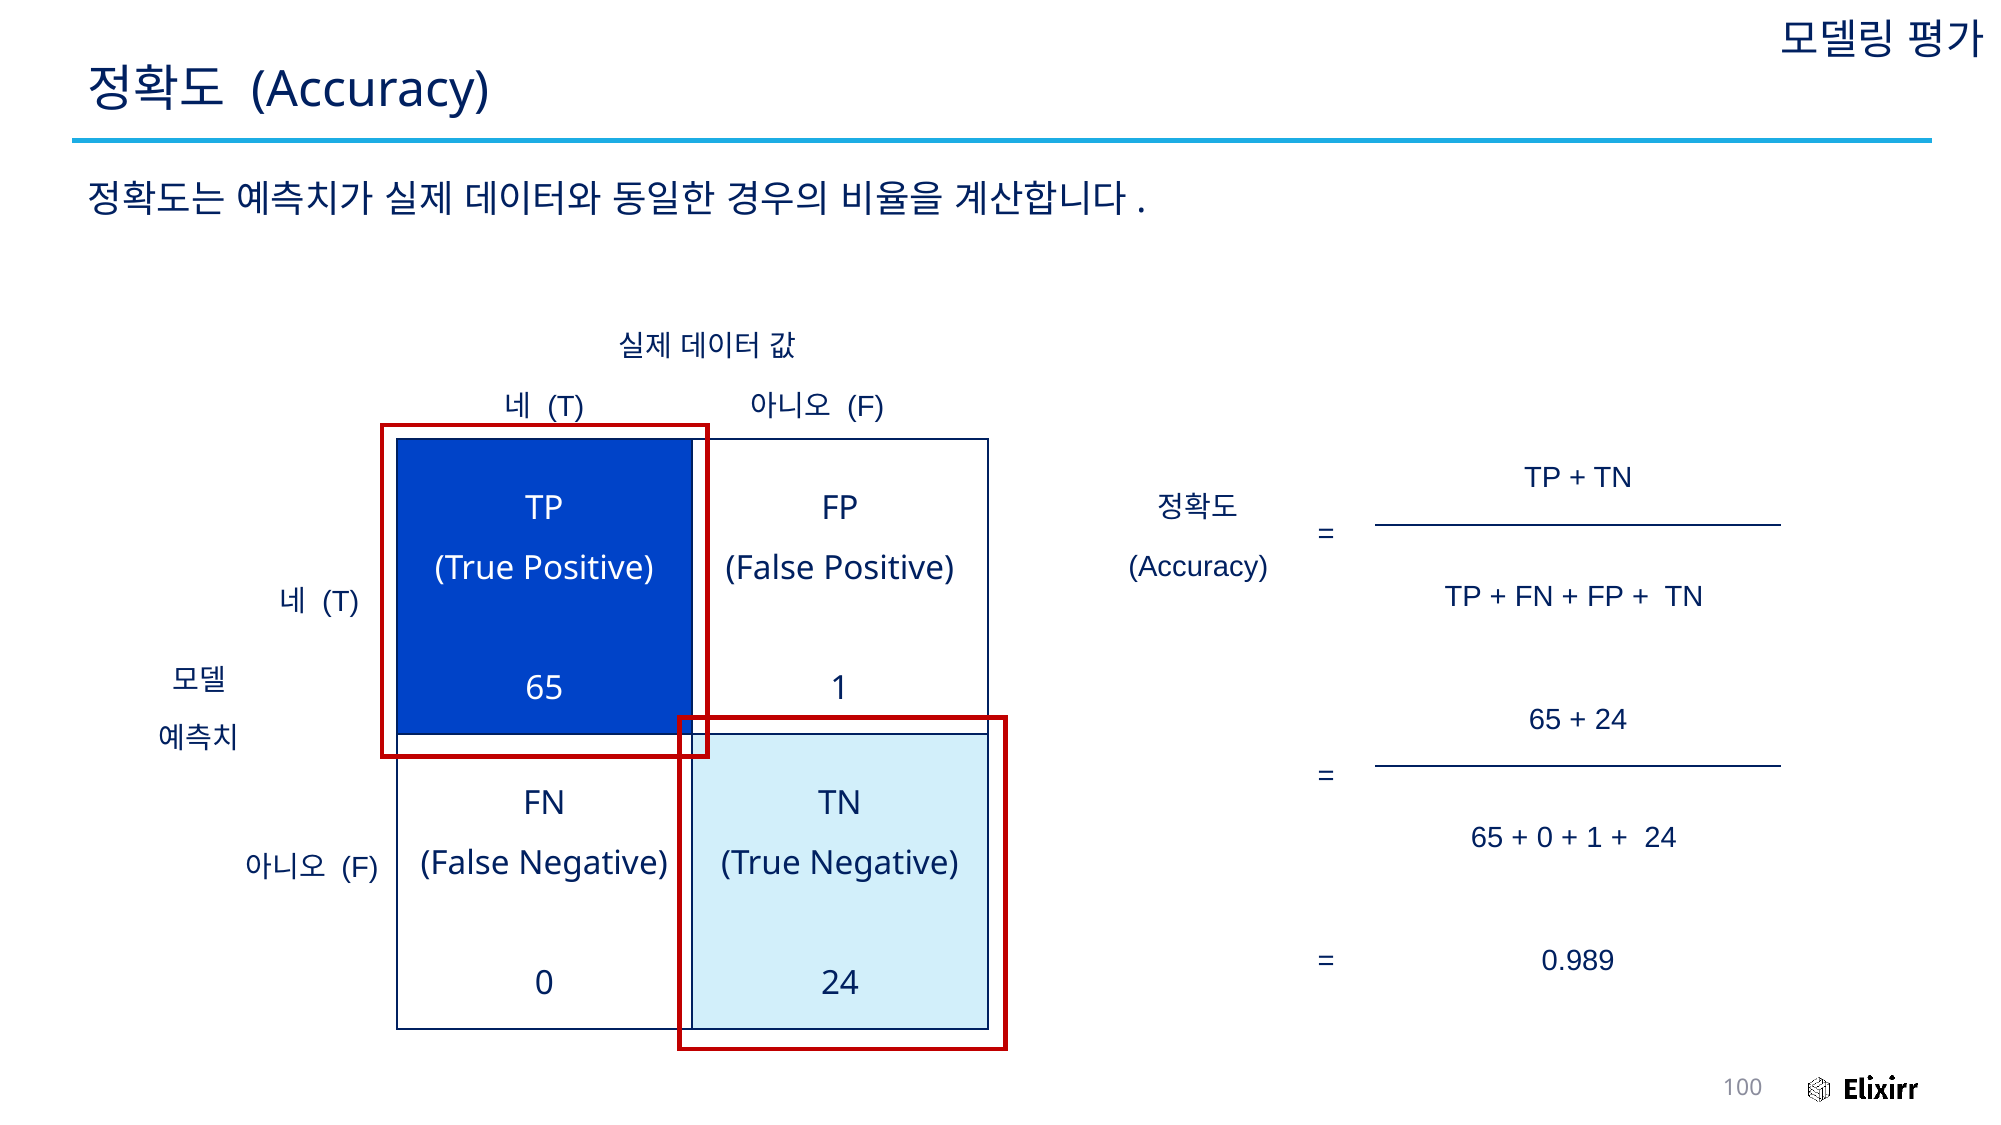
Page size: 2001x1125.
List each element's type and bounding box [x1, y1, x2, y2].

title [72, 43, 1933, 138]
text_box [135, 292, 1006, 1050]
slide_number [1695, 1058, 1790, 1119]
text_box [1226, 906, 1426, 984]
text_box [1478, 906, 1678, 984]
picture [1808, 1075, 1918, 1102]
text_box [1478, 664, 1678, 743]
text_box [1389, 5, 2000, 71]
text_box [1099, 452, 1808, 620]
text_box [1226, 721, 1808, 861]
list [72, 153, 1933, 343]
text_box [1478, 423, 1678, 501]
